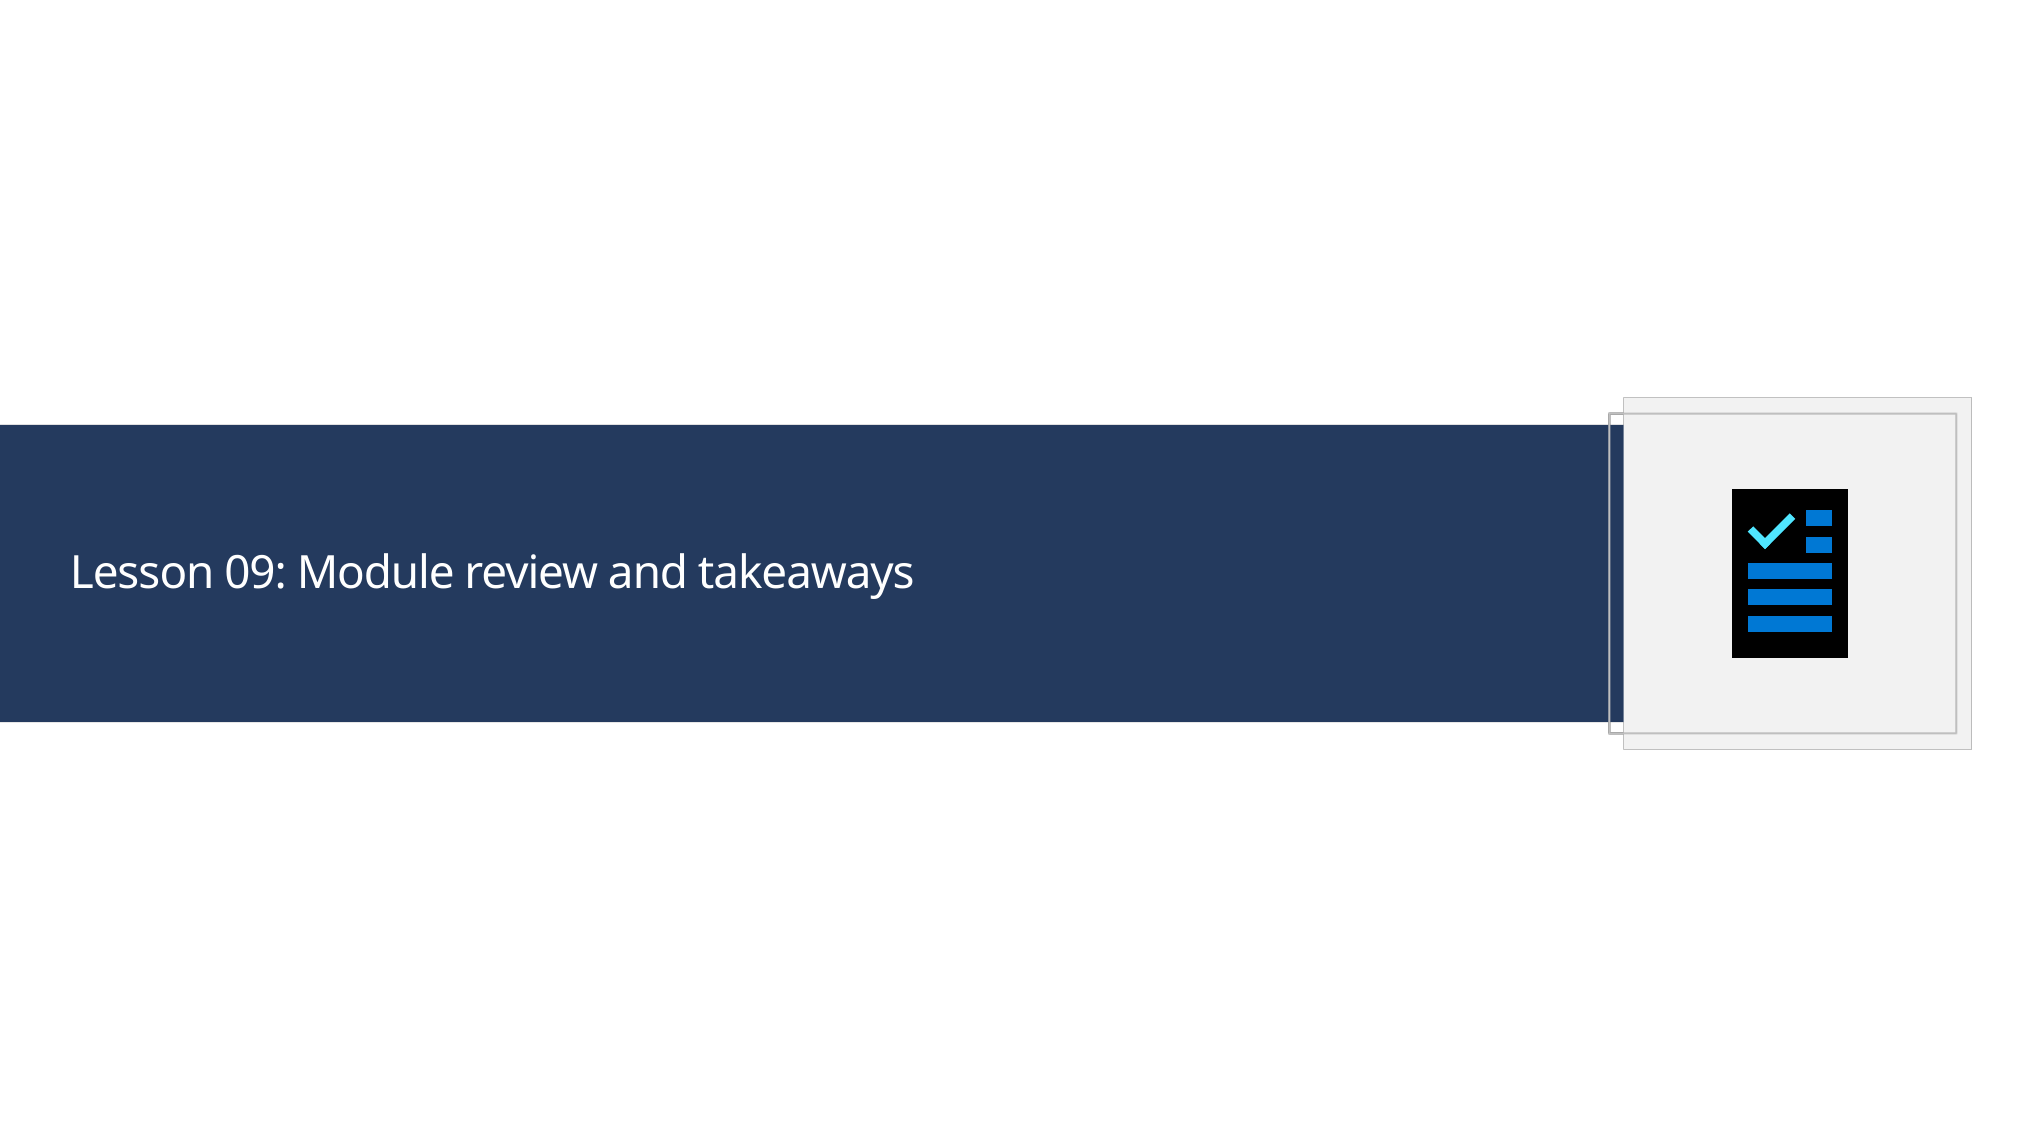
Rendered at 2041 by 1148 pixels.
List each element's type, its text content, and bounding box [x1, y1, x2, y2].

picture [0, 0, 2041, 1148]
title Lesson 09: Module review and takeaways [70, 548, 1586, 599]
